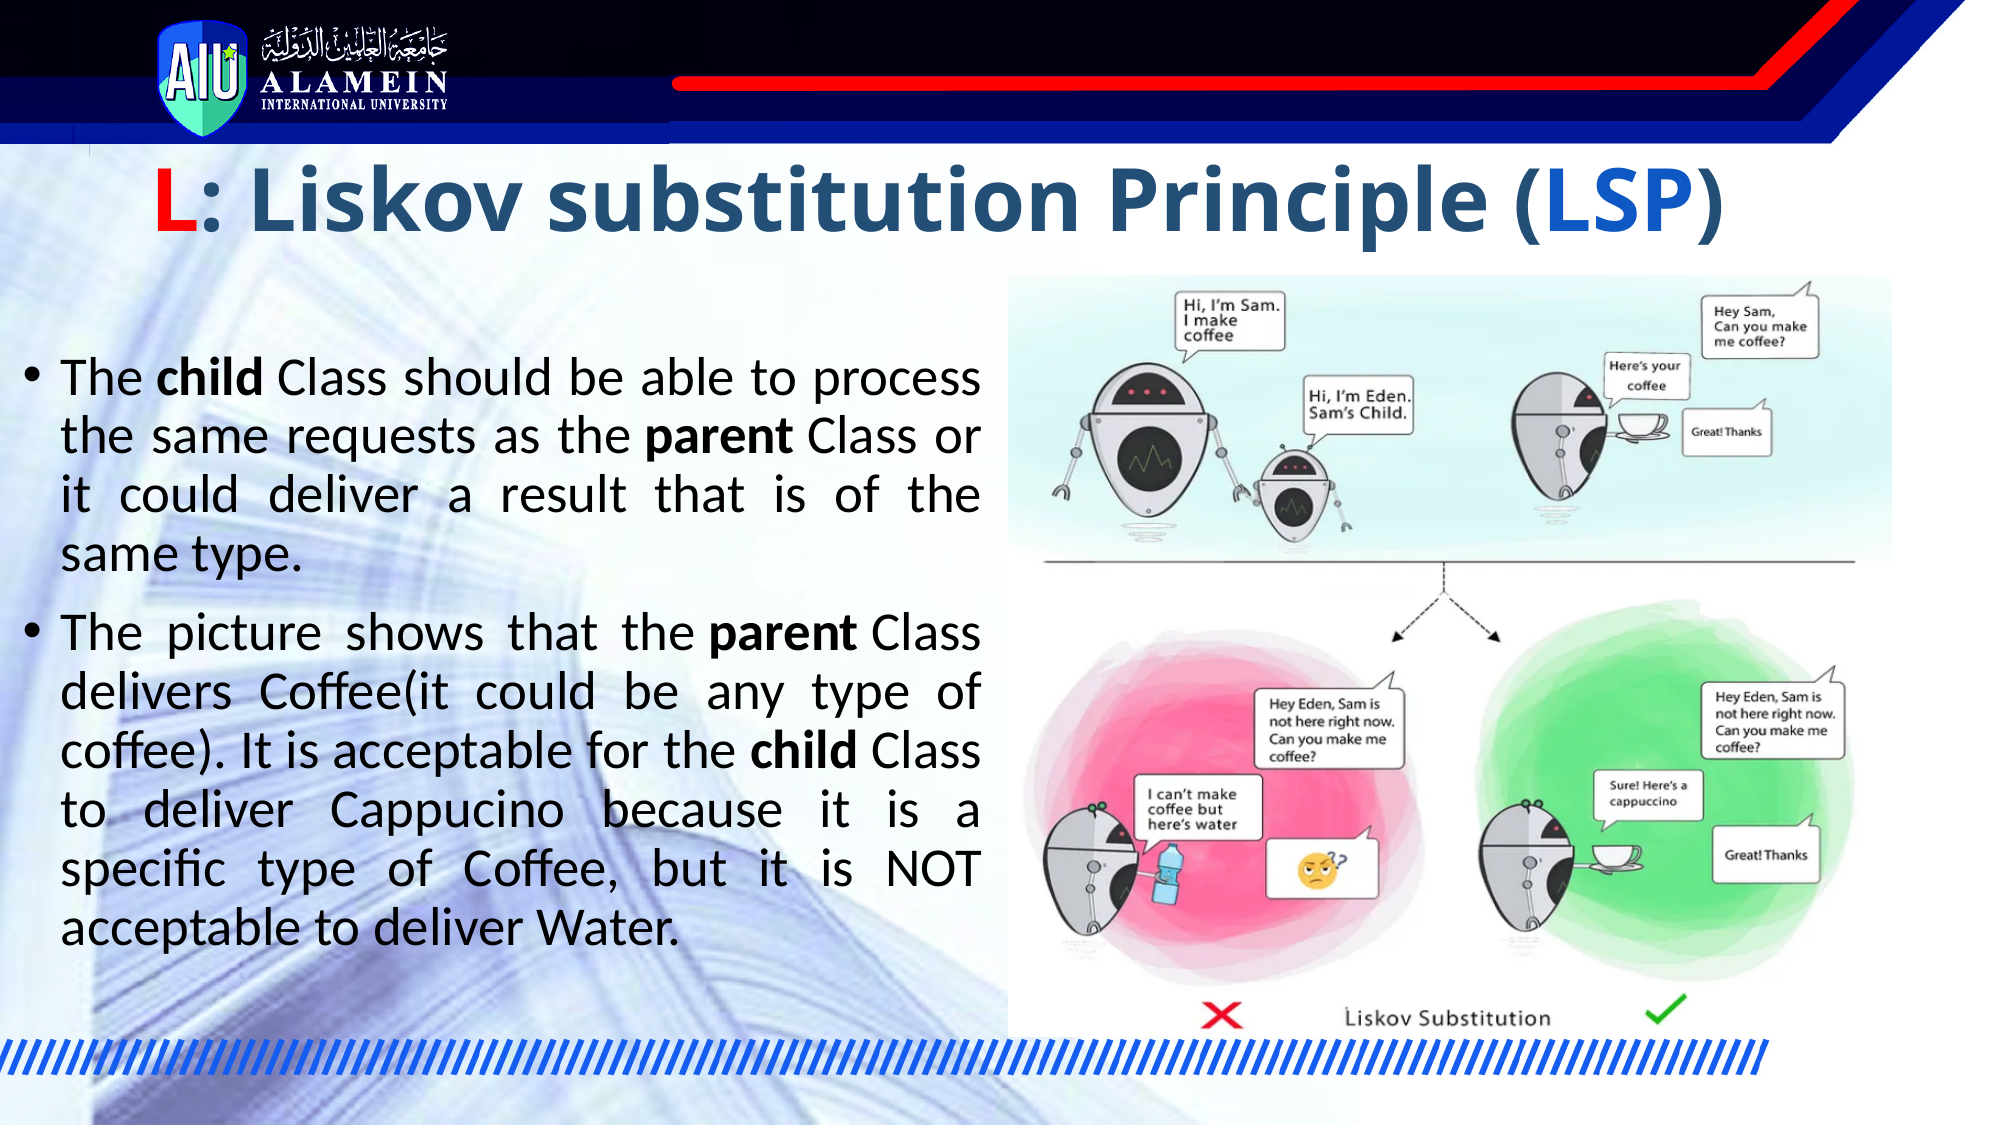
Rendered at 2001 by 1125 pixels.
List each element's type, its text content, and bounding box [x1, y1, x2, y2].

picture [0, 0, 2000, 1125]
list The child Class should be able to process the same requests as the parent Class or it could deliver a result that is of the same type. The picture shows that the parent Class delivers Coffee(it could be any type of coffee). It is acceptable for the child Class to deliver Cappucino because it is a specific type of Coffee, but it is NOT acceptable to deliver Water. [7, 340, 998, 973]
title L: Liskov substitution Principle (LSP) [135, 94, 1860, 313]
